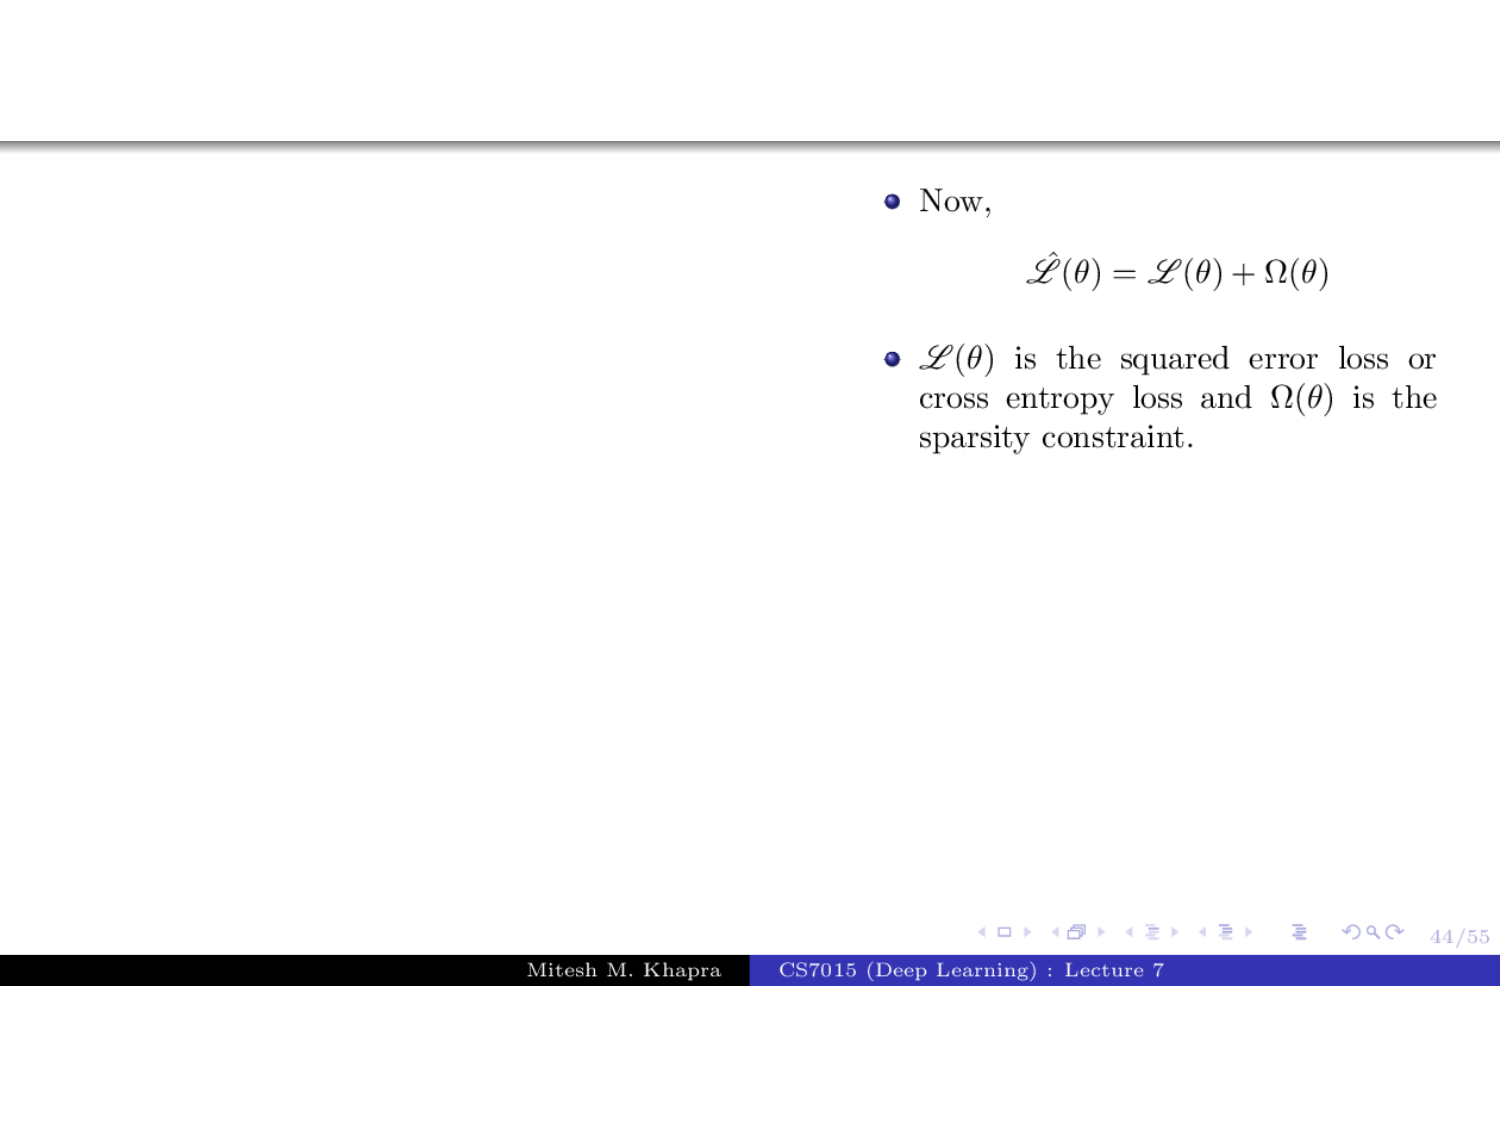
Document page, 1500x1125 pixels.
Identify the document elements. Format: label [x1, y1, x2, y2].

picture [0, 141, 1500, 986]
